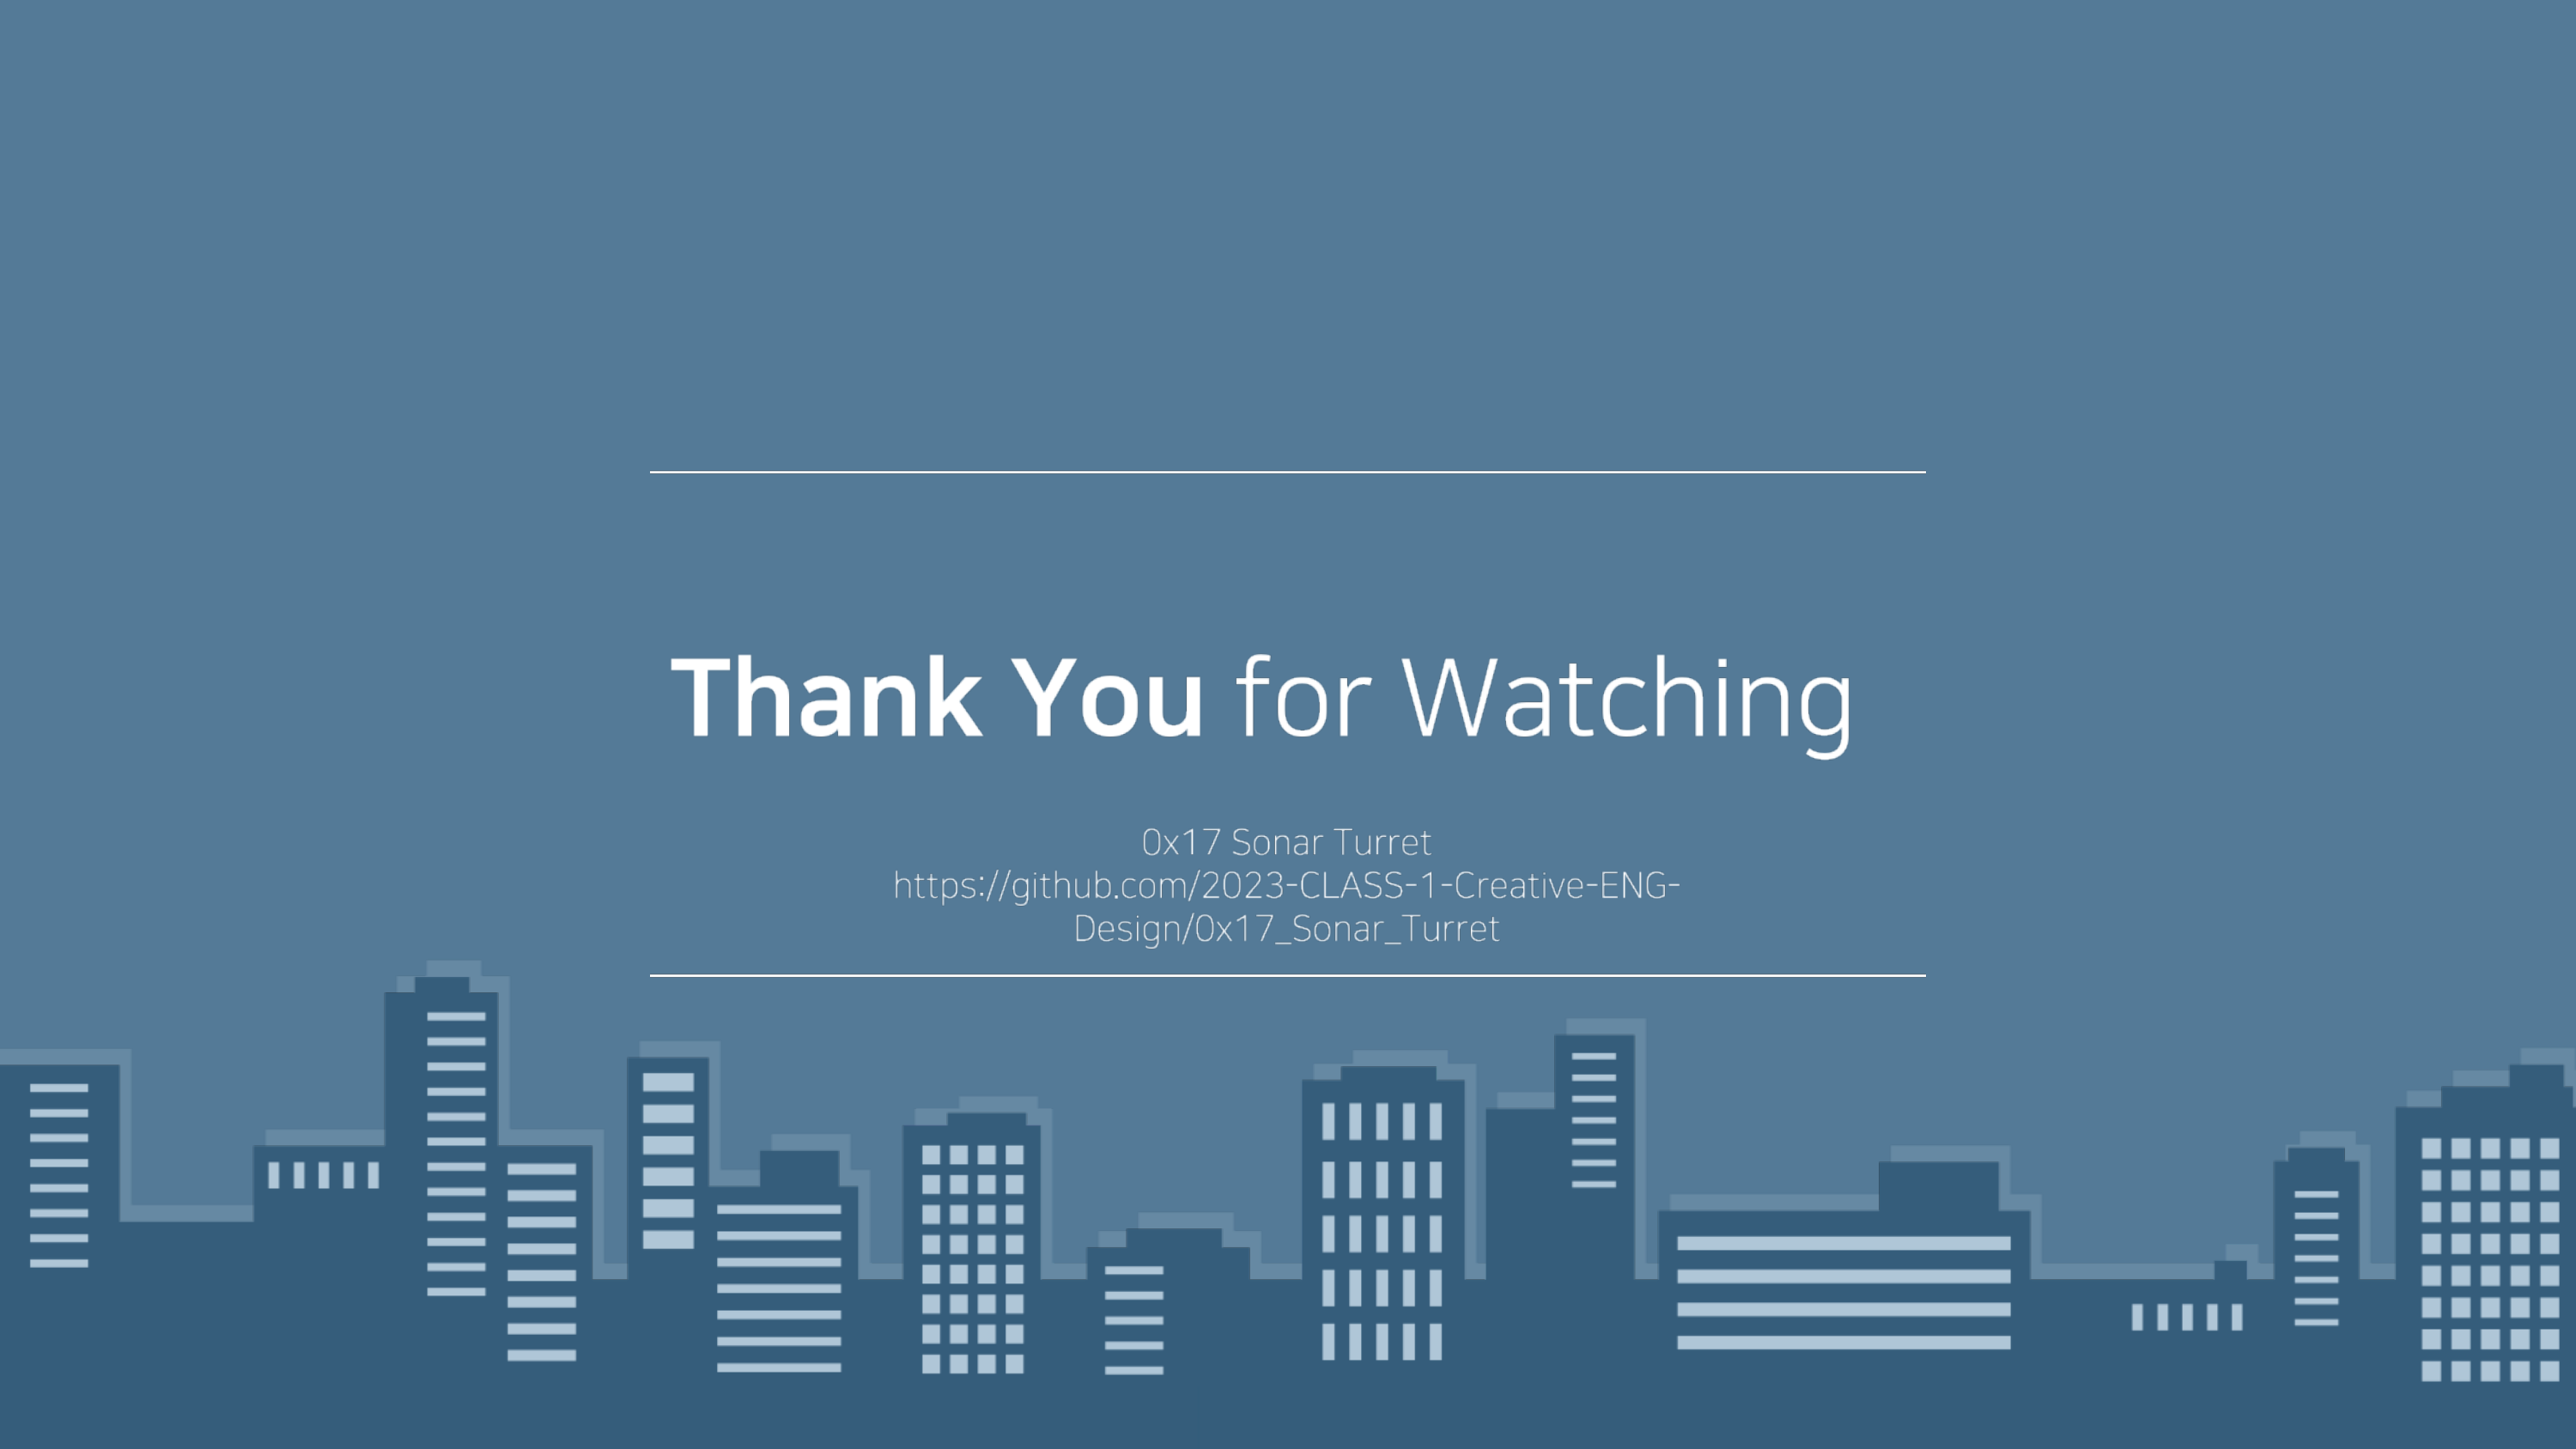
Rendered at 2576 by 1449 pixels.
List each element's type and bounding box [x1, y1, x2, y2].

text_box [0, 976, 2576, 1449]
picture [0, 299, 2576, 985]
text_box [1843, 970, 1926, 982]
text_box [650, 466, 1926, 478]
